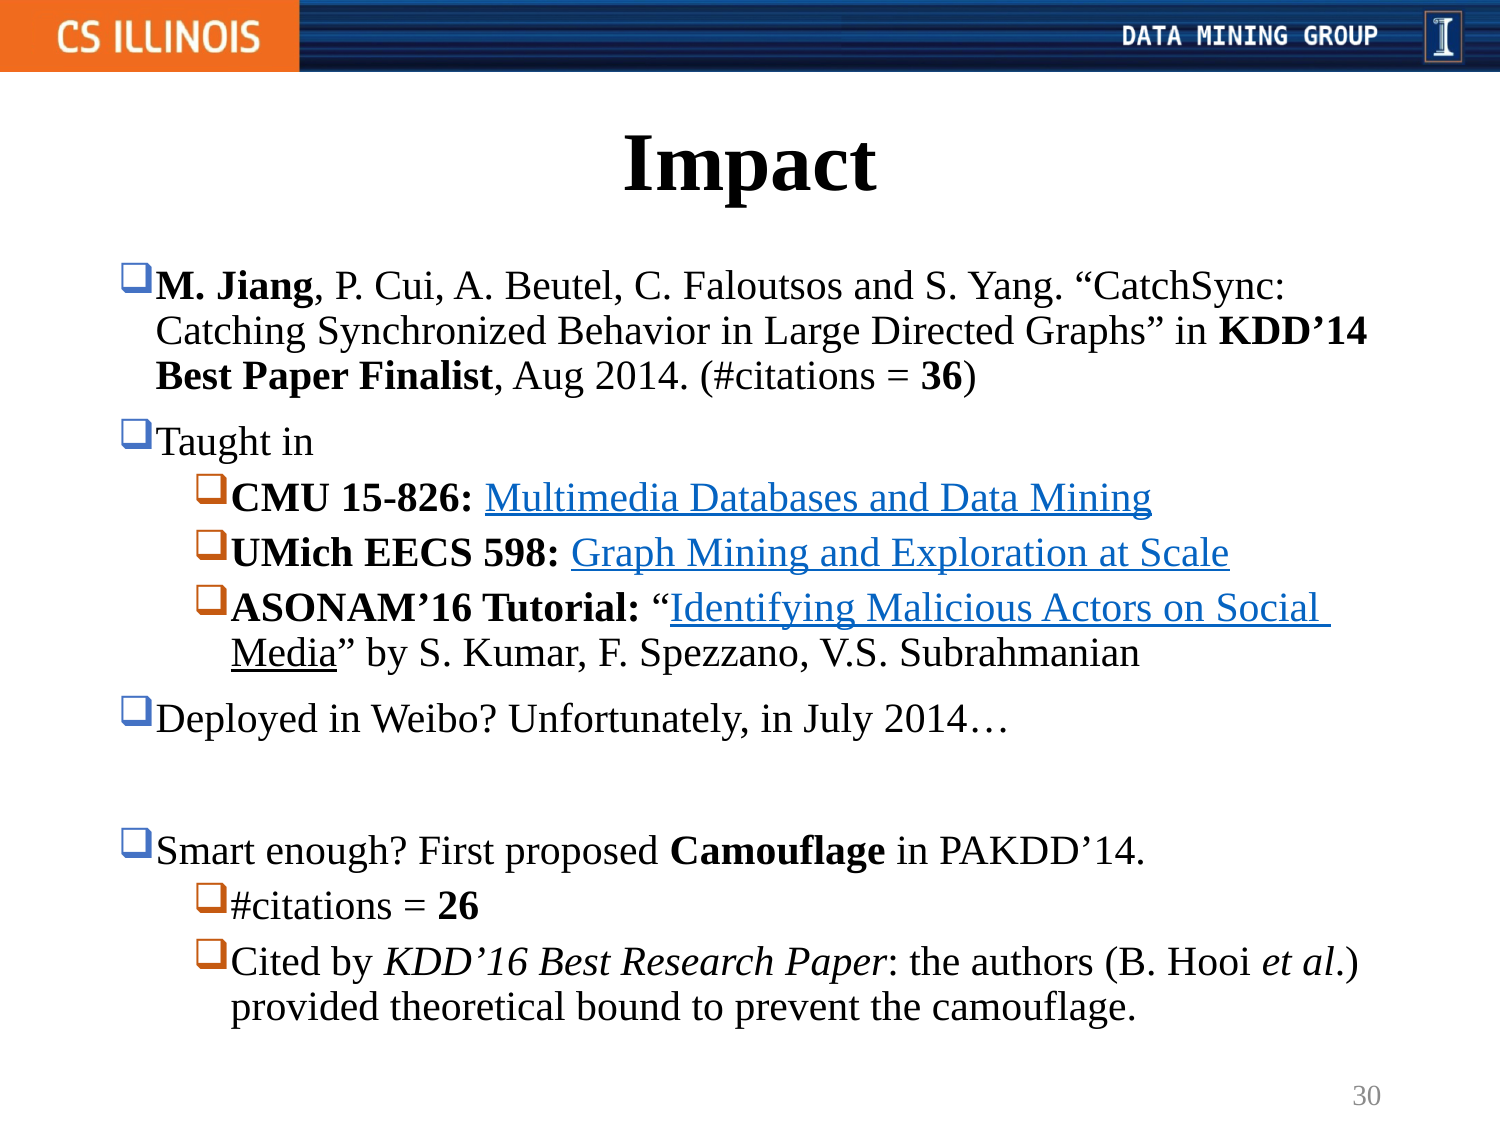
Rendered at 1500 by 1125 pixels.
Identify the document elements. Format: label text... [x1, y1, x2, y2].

slide_number 30 [1059, 1074, 1397, 1113]
title Impact [103, 100, 1397, 227]
picture [0, 0, 1500, 72]
list M. Jiang, P. Cui, A. Beutel, C. Faloutsos and S. Yang. “CatchSync: Catching Synchronized Behavior in Large Directed Graphs” in KDD’14 Best Paper Finalist, Aug 2014. (#citations = 36) Taught in CMU 15-826: Multimedia Databases and Data Mining UMich EECS 598: Graph Mining and Exploration at Scale ASONAM’16 Tutorial: “Identifying Malicious Actors on Social Media” by S. Kumar, F. Spezzano, V.S. Subrahmanian Deployed in Weibo? Unfortunately, in July 2014… Smart enough? First proposed Camouflage in PAKDD’14. #citations = 26 Cited by KDD’16 Best Research Paper: the authors (B. Hooi et al.) provided theoretical bound to prevent the camouflage. [103, 256, 1397, 1058]
